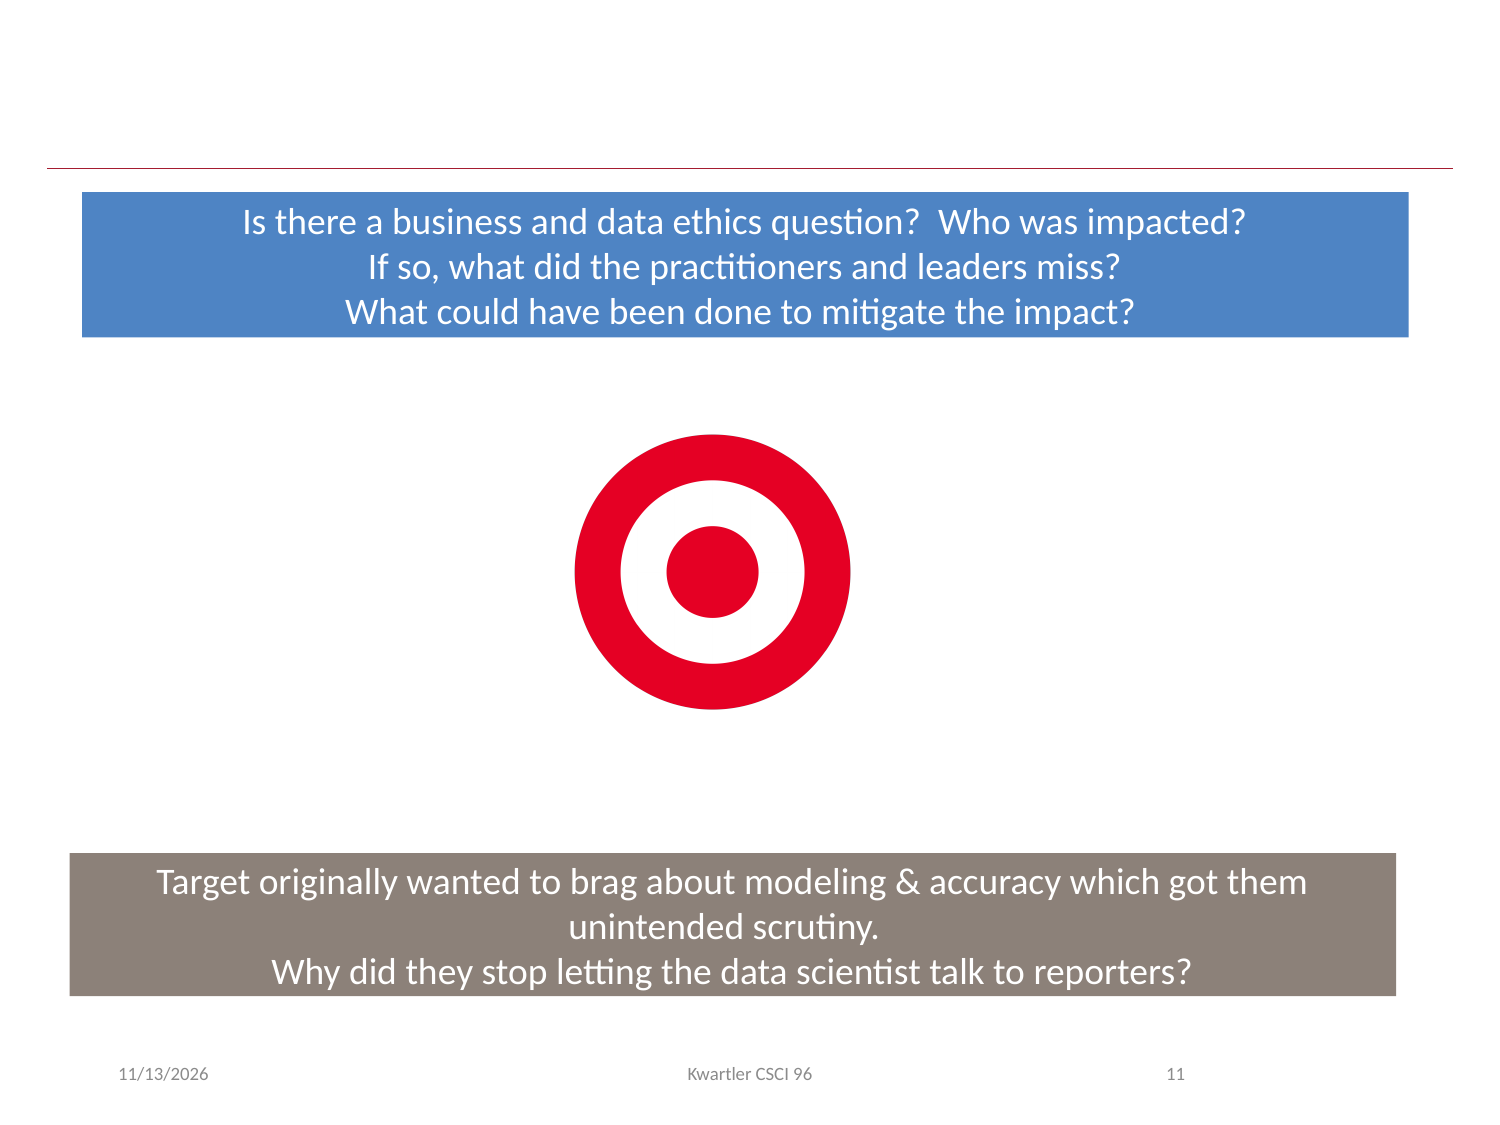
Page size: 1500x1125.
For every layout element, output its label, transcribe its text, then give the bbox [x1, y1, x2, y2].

picture [562, 422, 863, 722]
text_box Is there a business and data ethics question? Who was impacted? If so, what did the practitioners and leaders miss? What could have been done to mitigate the impact? [81, 191, 1410, 338]
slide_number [103, 1042, 441, 1103]
text_box Target originally wanted to brag about modeling & accuracy which got them unintended scrutiny. Why did they stop letting the data scientist talk to reporters? [68, 852, 1397, 997]
slide_number 11 [1059, 1042, 1200, 1103]
footer Kwartler CSCI 96 [496, 1042, 1004, 1103]
